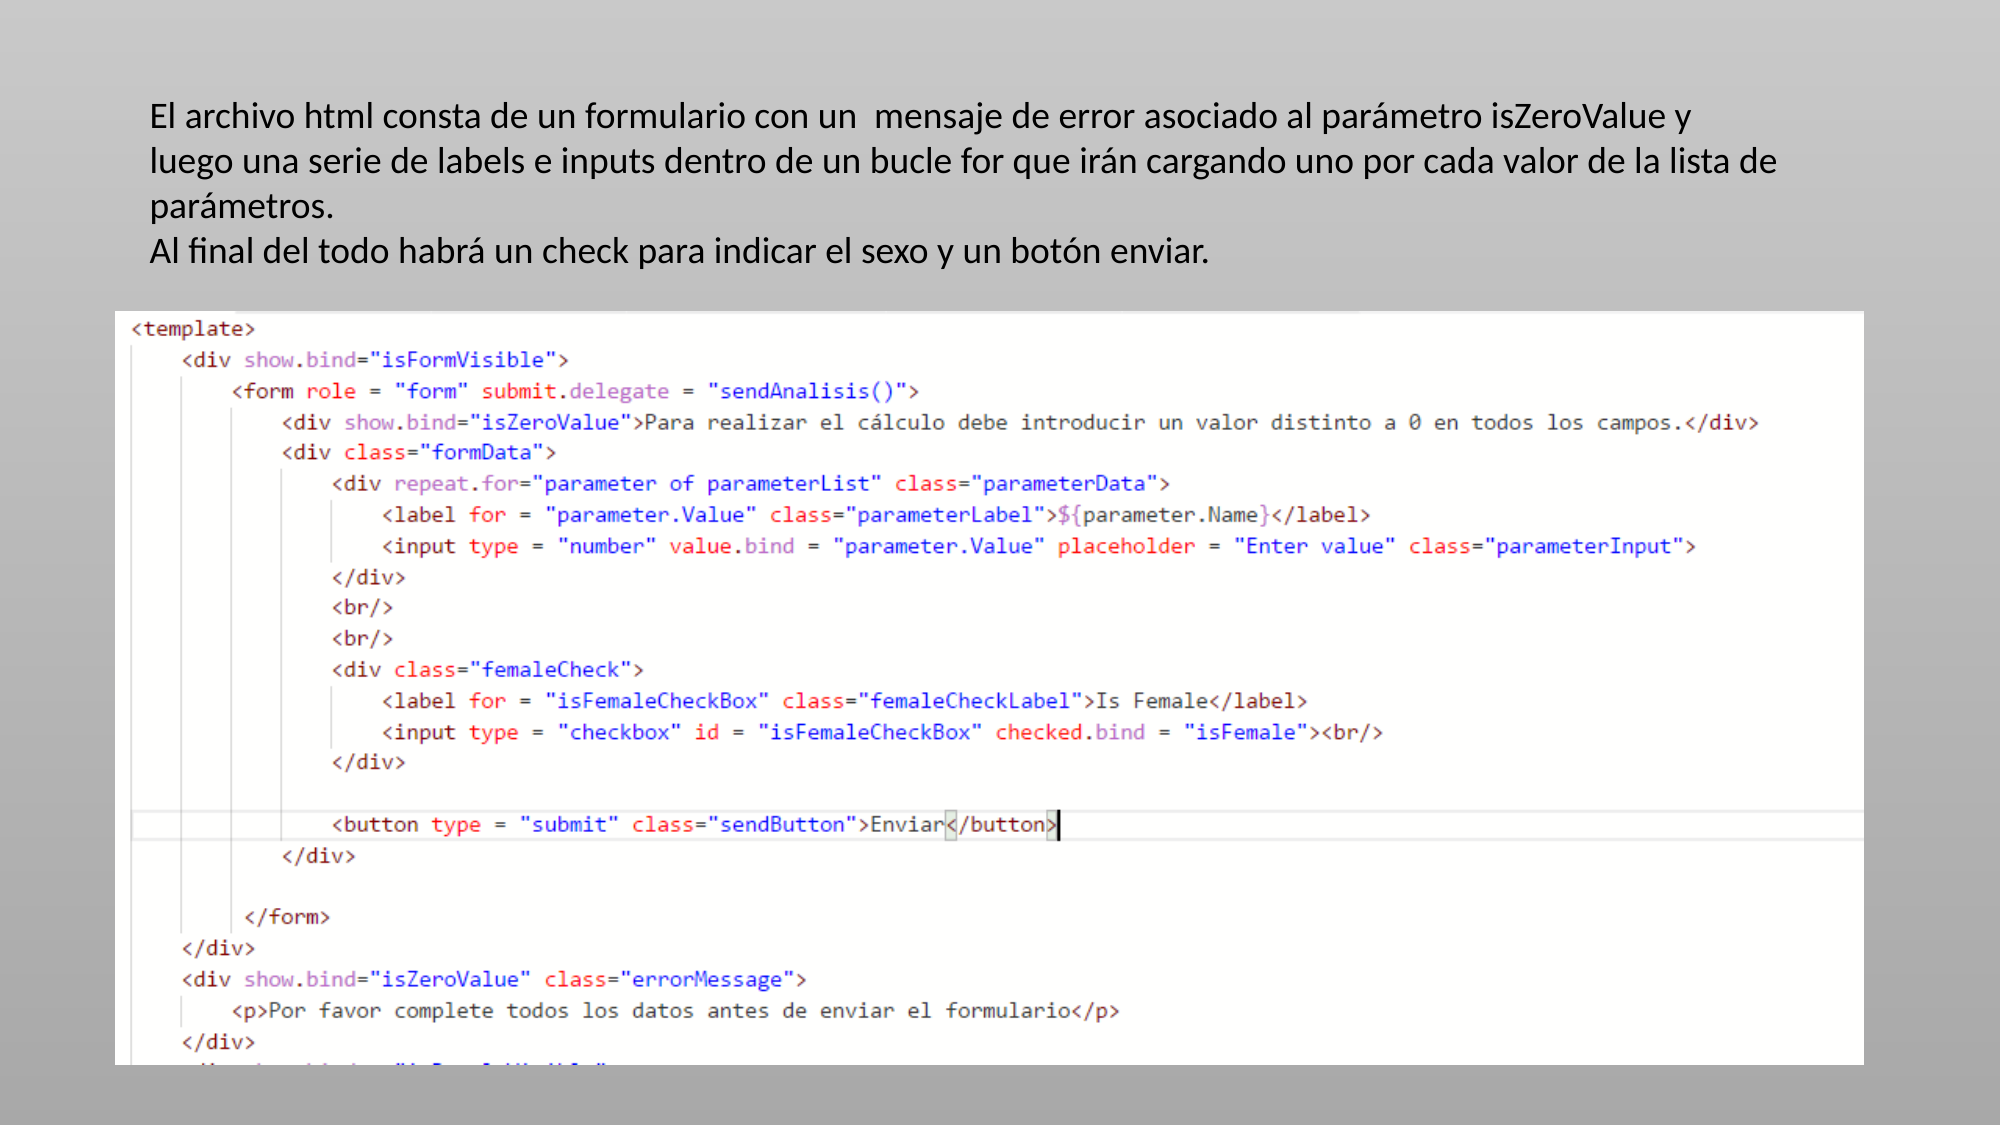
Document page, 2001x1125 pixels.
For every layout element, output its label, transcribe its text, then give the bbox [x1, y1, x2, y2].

text_box El archivo html consta de un formulario con un mensaje de error asociado al parámetro isZeroValue y luego una serie de labels e inputs dentro de un bucle for que irán cargando uno por cada valor de la lista de parámetros. Al final del todo habrá un check para indicar el sexo y un botón enviar. [134, 83, 1800, 278]
picture [115, 311, 1864, 1065]
